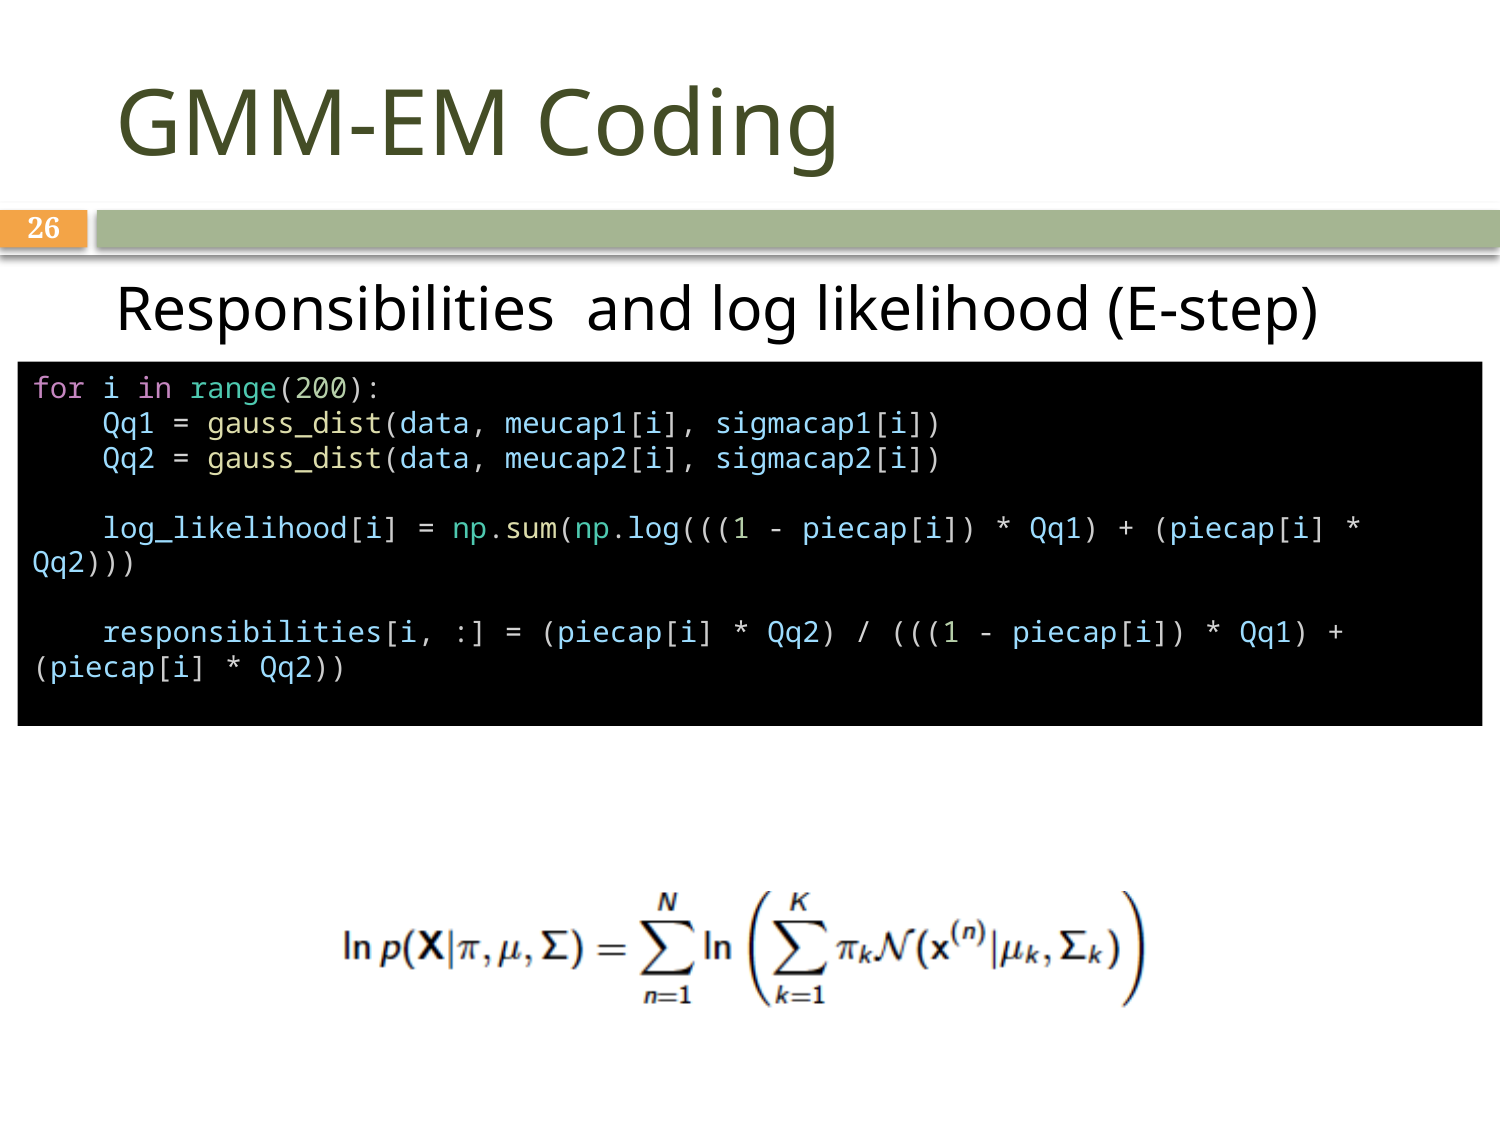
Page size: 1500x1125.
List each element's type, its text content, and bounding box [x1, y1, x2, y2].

picture [317, 891, 1192, 1022]
title GMM-EM Coding [100, 37, 1438, 200]
slide_number 26 [0, 208, 88, 249]
text_box for i in range(200): Qq1 = gauss_dist(data, meucap1[i], sigmacap1[i]) Qq2 = gauss_dist(data, meucap2[i], sigmacap2[i]) log_likelihood[i] = np.sum(np.log(((1 - piecap[i]) * Qq1) + (piecap[i] * Qq2))) responsibilities[i, :] = (piecap[i] * Qq2) / (((1 - piecap[i]) * Qq1) + (piecap[i] * Qq2)) [17, 361, 1483, 726]
